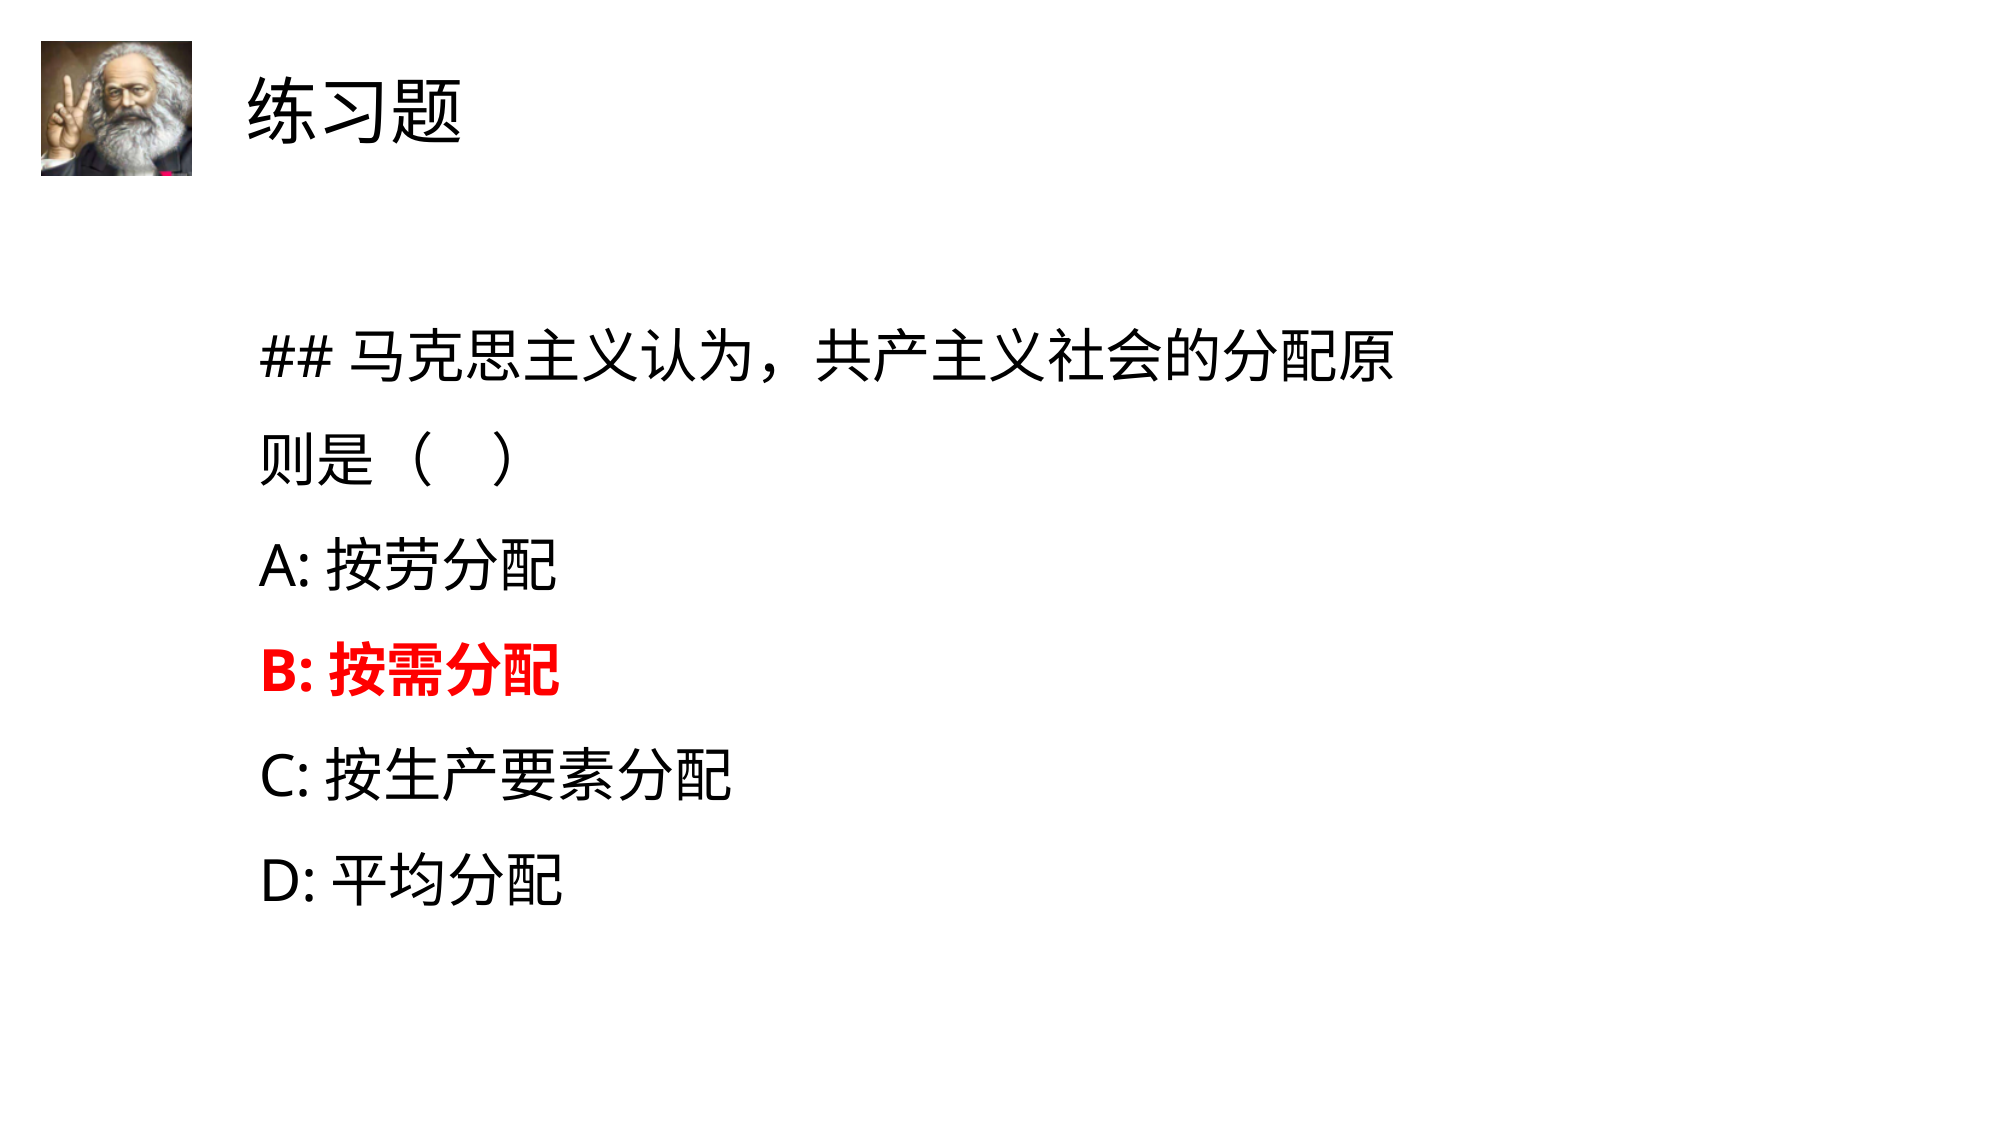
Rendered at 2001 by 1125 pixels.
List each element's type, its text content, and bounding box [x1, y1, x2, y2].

picture [41, 41, 192, 176]
text_box ##马克思主义认为，共产主义社会的分配原则是（ ） A:按劳分配 B:按需分配 C:按生产要素分配 D:平均分配 [243, 276, 1467, 921]
